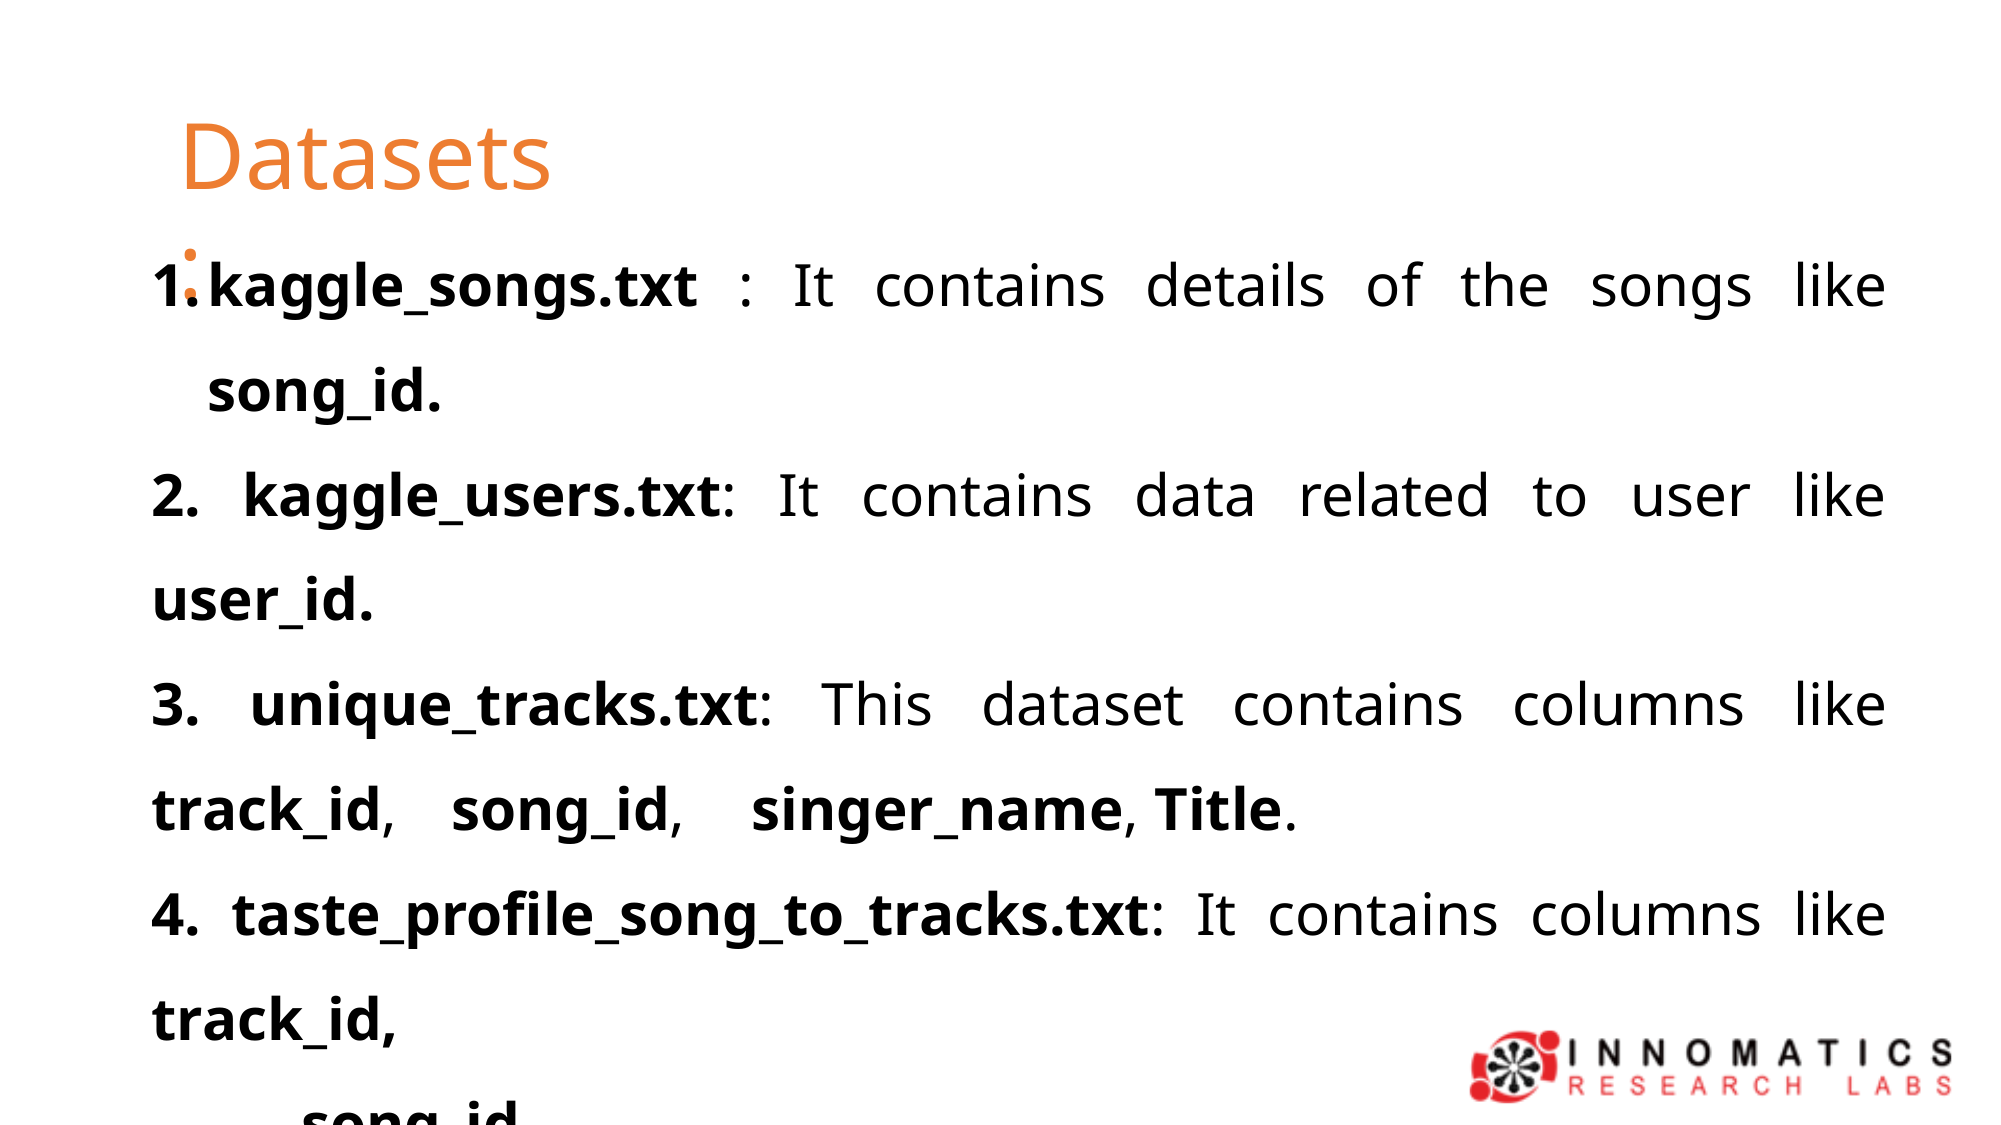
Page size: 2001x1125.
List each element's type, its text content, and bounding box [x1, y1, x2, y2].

text_box kaggle_songs.txt : It contains details of the songs like song_id. 2. kaggle_users.txt: It contains data related to user like user_id. 3. unique_tracks.txt: This dataset contains columns like track_id, song_id, singer_name, Title. 4. taste_profile_song_to_tracks.txt: It contains columns like track_id, song_id. 5. kaggle_visible_evaluation_triplets.txt: It contains details of the songs like user_id, song_id, song_count. [136, 205, 1902, 1125]
text_box Datasets : [163, 91, 609, 205]
picture [1902, 1014, 1975, 1125]
